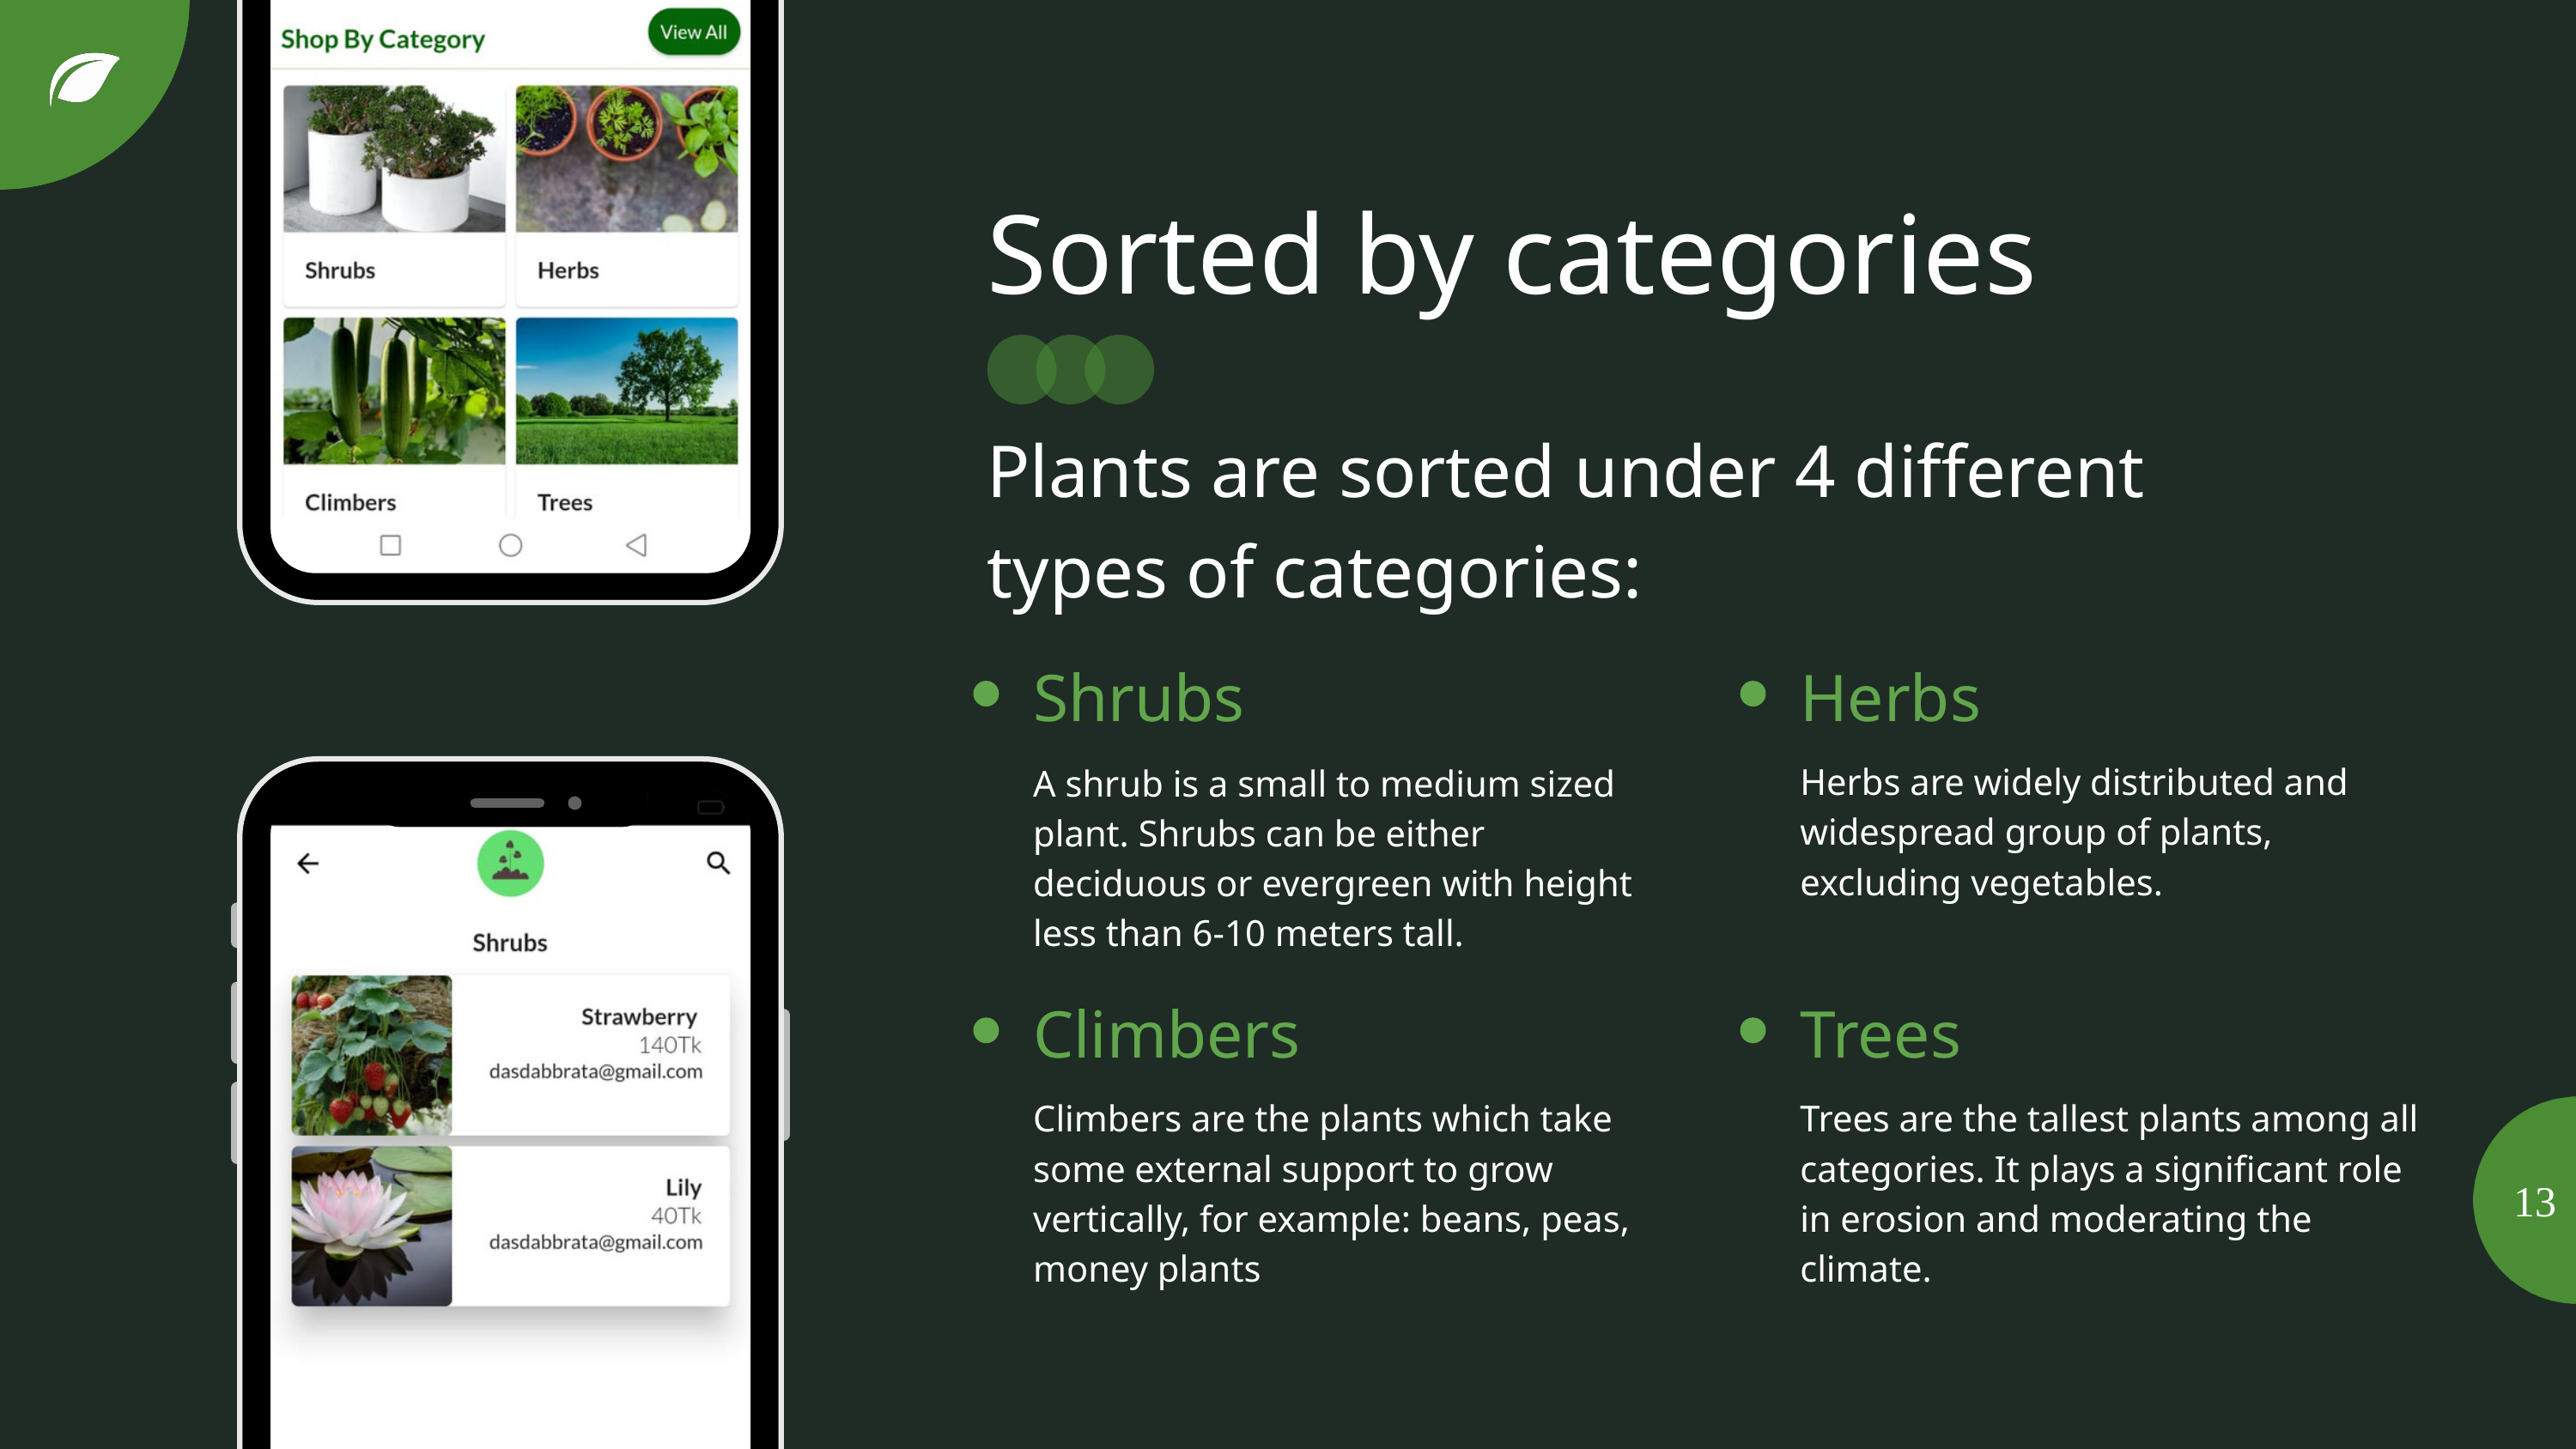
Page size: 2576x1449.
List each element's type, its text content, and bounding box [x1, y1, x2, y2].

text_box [1084, 334, 1155, 405]
text_box Climbers are the plants which take some external support to grow vertically, for example: beans, peas, money plants [1033, 1088, 1665, 1290]
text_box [987, 334, 1035, 405]
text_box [1740, 680, 1766, 707]
picture [0, 0, 190, 190]
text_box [230, 0, 791, 606]
text_box Plants are sorted under 4 different types of categories: [987, 411, 2227, 612]
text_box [230, 755, 791, 1449]
text_box A shrub is a small to medium sized plant. Shrubs can be either deciduous or evergreen with height less than 6-10 meters tall. [1033, 754, 1665, 955]
text_box Trees [1800, 980, 2180, 1071]
text_box Trees are the tallest plants among all categories. It plays a significant role in erosion and moderating the climate. [1800, 1088, 2432, 1290]
text_box Sorted by categories [987, 191, 2316, 317]
text_box Herbs [1800, 644, 2180, 735]
text_box Shrubs [1033, 644, 1413, 735]
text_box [1740, 1017, 1766, 1044]
text_box Herbs are widely distributed and widespread group of plants, excluding vegetables. [1800, 752, 2432, 903]
text_box Climbers [1033, 980, 1413, 1071]
picture [2421, 1097, 2576, 1304]
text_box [973, 680, 999, 707]
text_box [973, 1017, 999, 1044]
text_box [1036, 334, 1083, 405]
